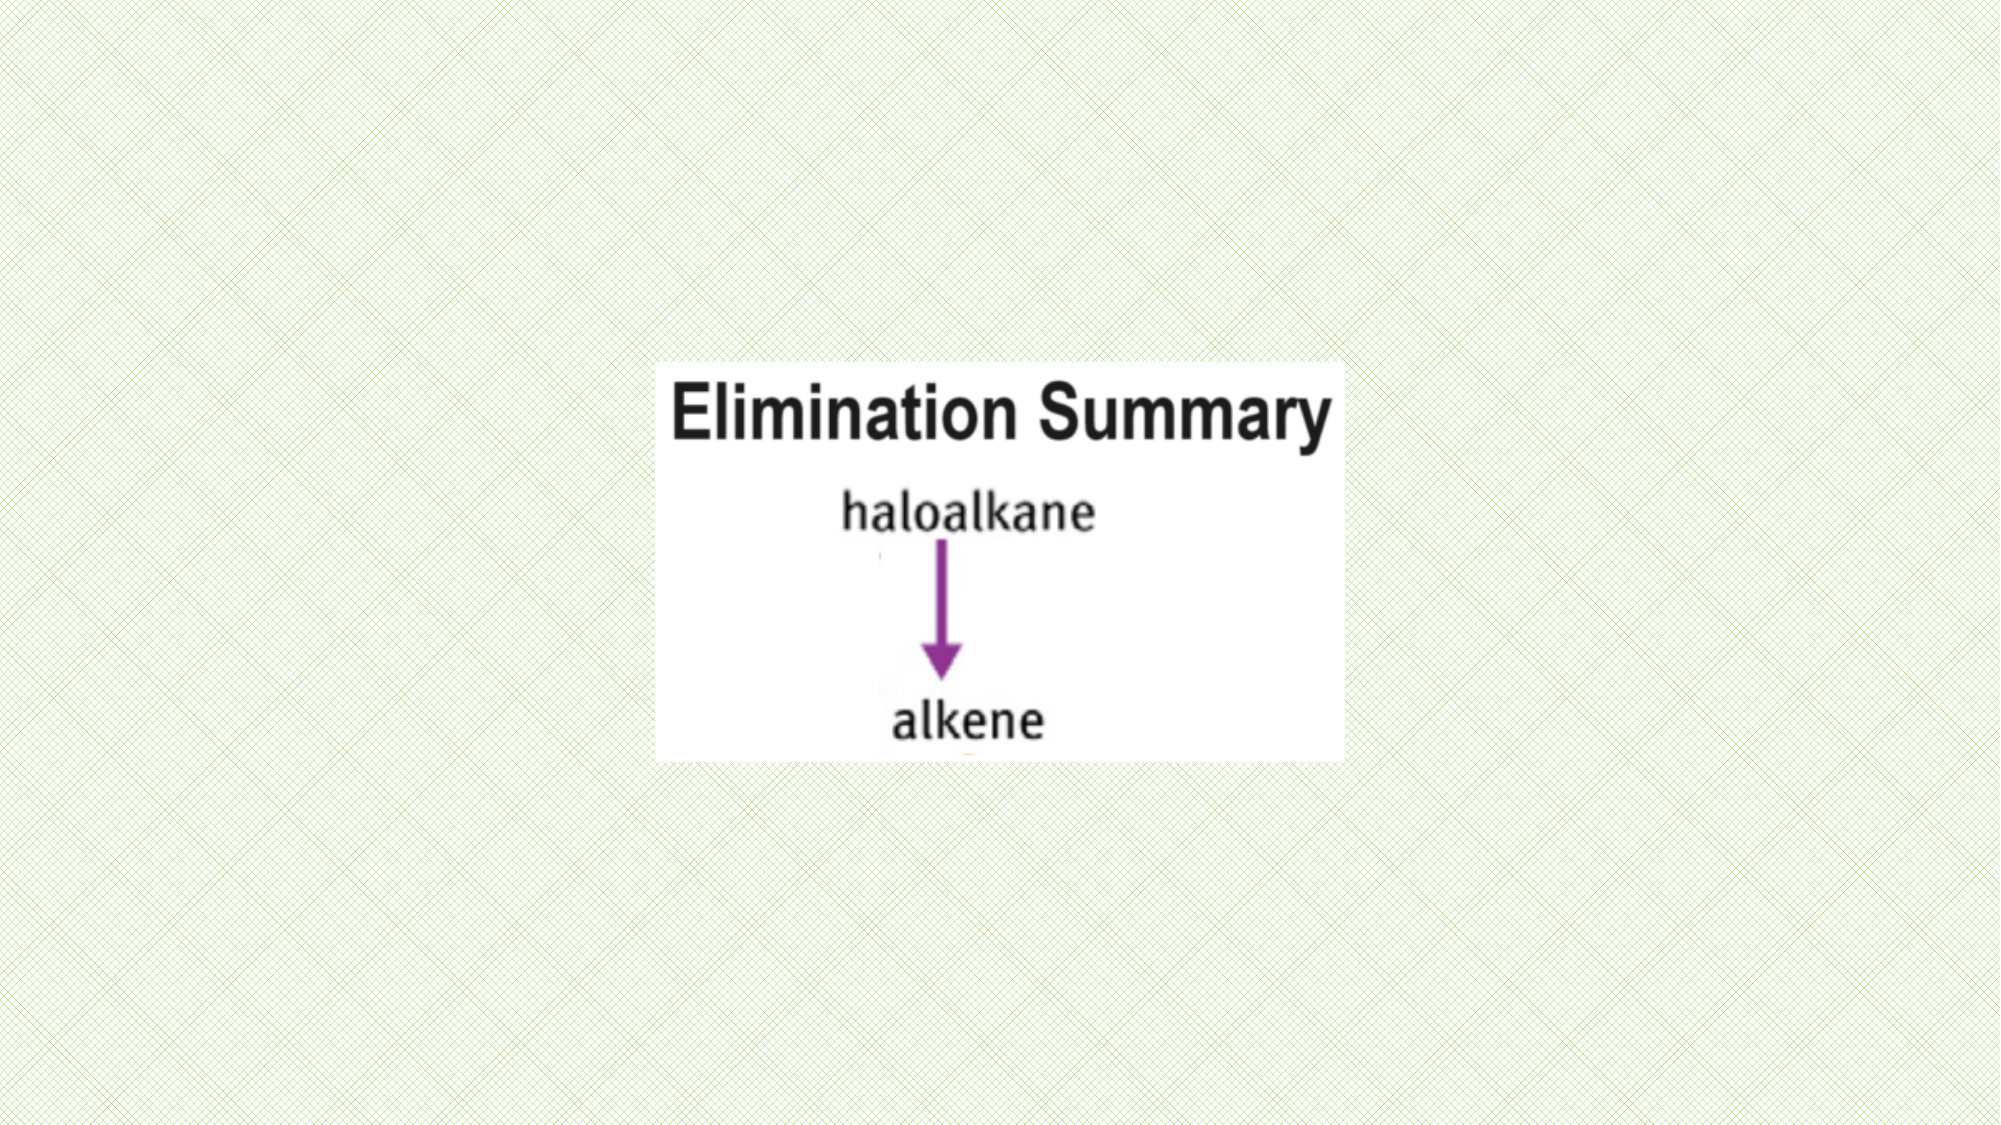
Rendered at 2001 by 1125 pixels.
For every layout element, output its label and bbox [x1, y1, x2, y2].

picture [655, 362, 1345, 763]
